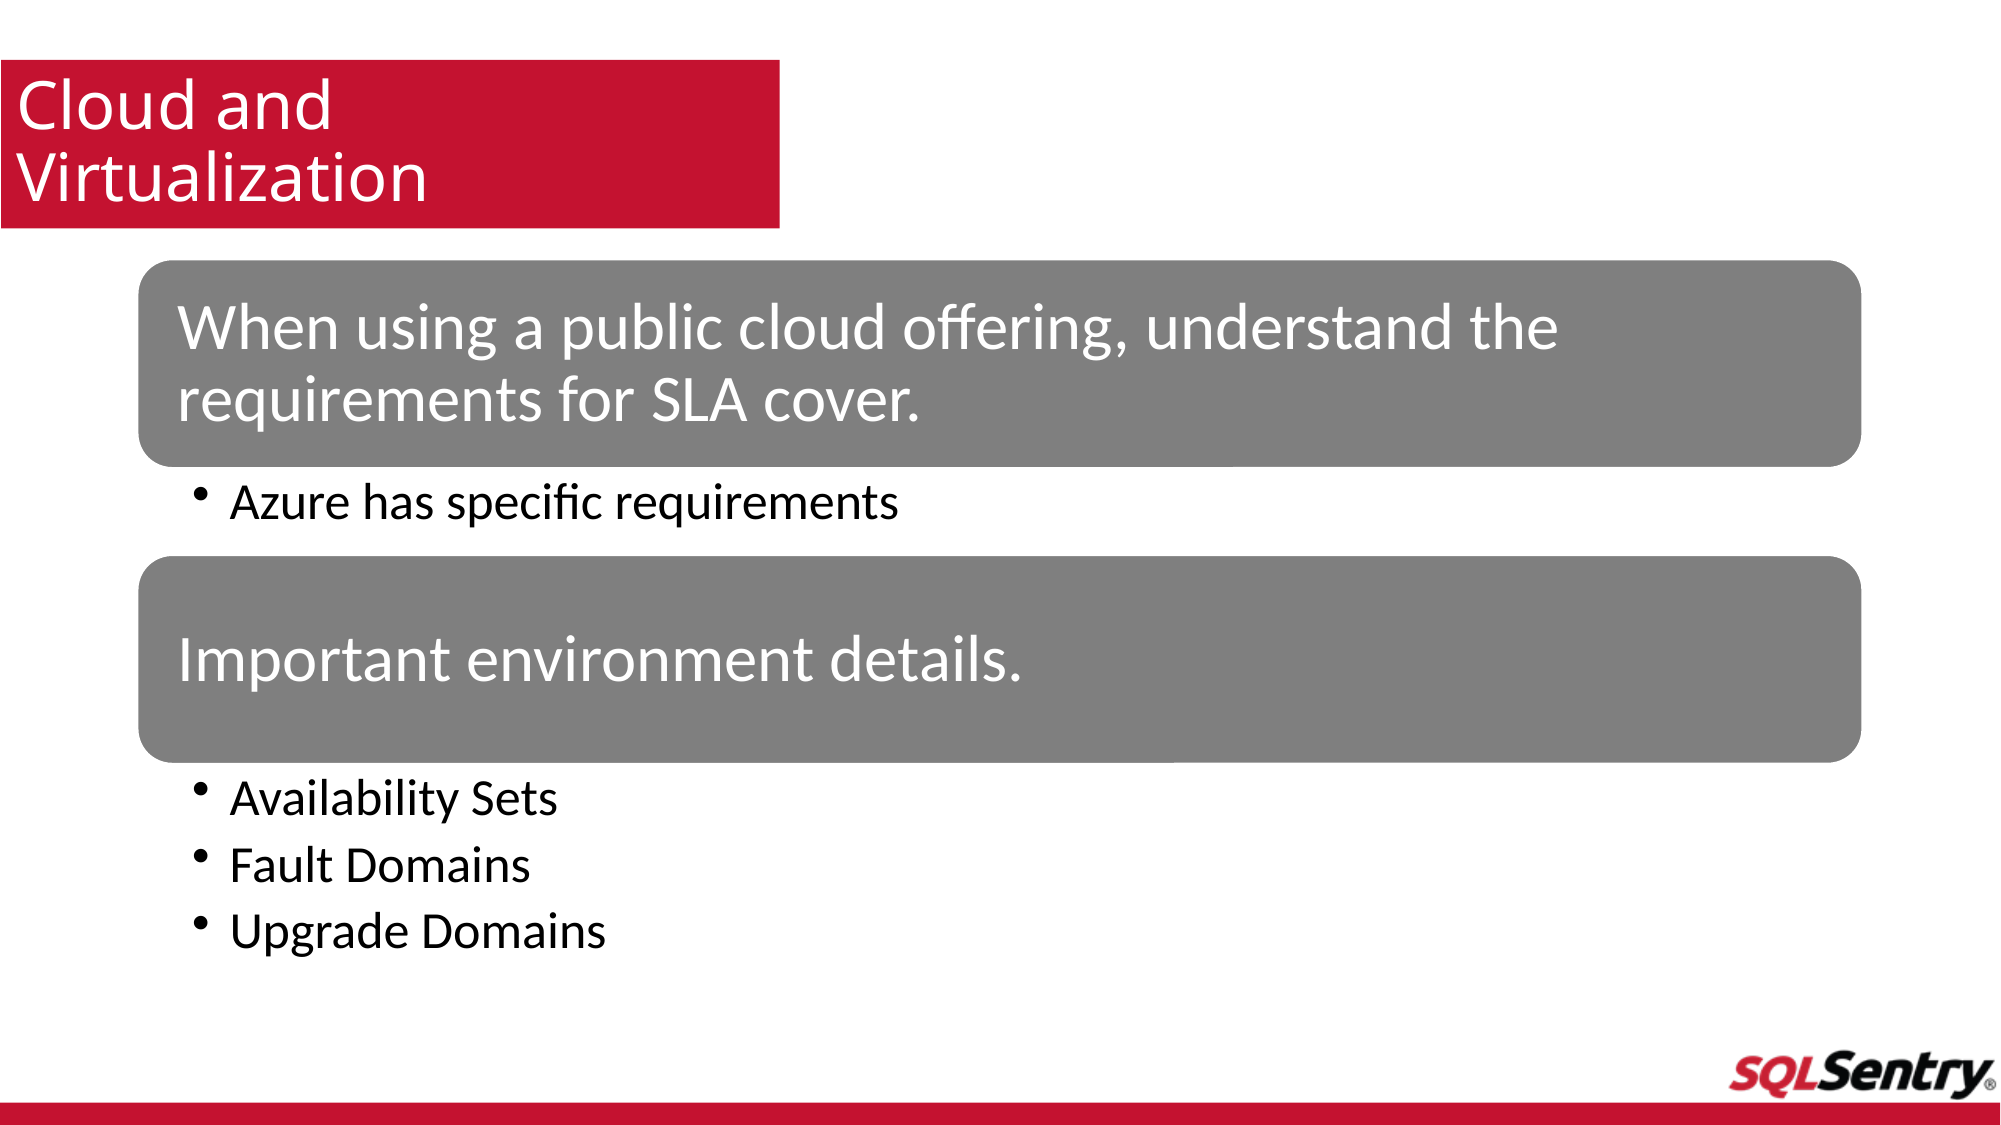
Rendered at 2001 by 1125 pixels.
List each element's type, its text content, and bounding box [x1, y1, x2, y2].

title Cloud and Virtualization [1, 59, 780, 229]
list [137, 249, 1863, 986]
picture [1727, 1048, 1998, 1103]
